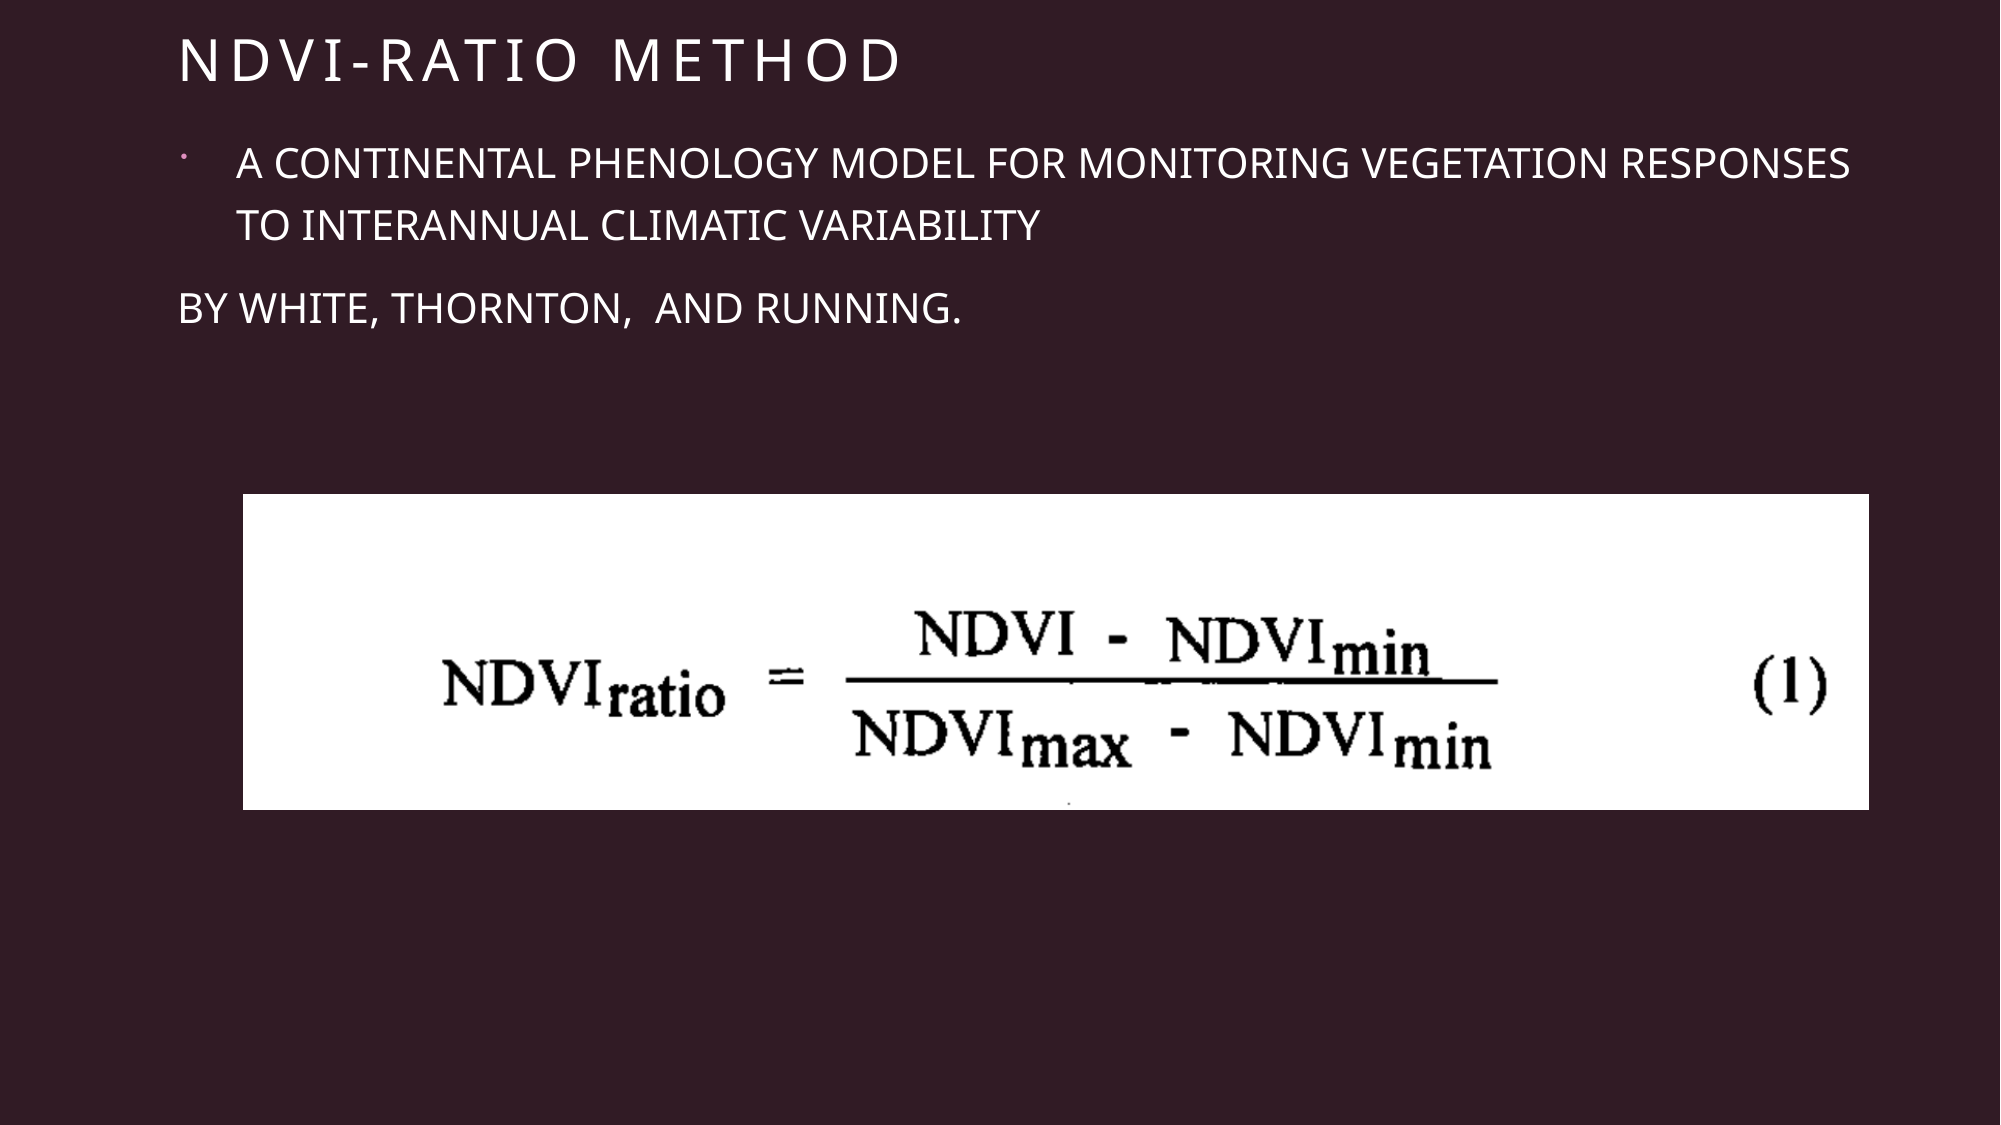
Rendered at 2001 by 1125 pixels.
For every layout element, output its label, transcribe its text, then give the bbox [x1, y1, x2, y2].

title NDVI-Ratio Method [177, 23, 1822, 123]
picture [242, 494, 1869, 811]
list A CONTINENTAL PHENOLOGY MODEL FOR MONITORING VEGETATION RESPONSES TO INTERANNUAL CLIMATIC VARIABILITY BY WHITE, THORNTON, AND RUNNING. [177, 123, 1884, 1071]
